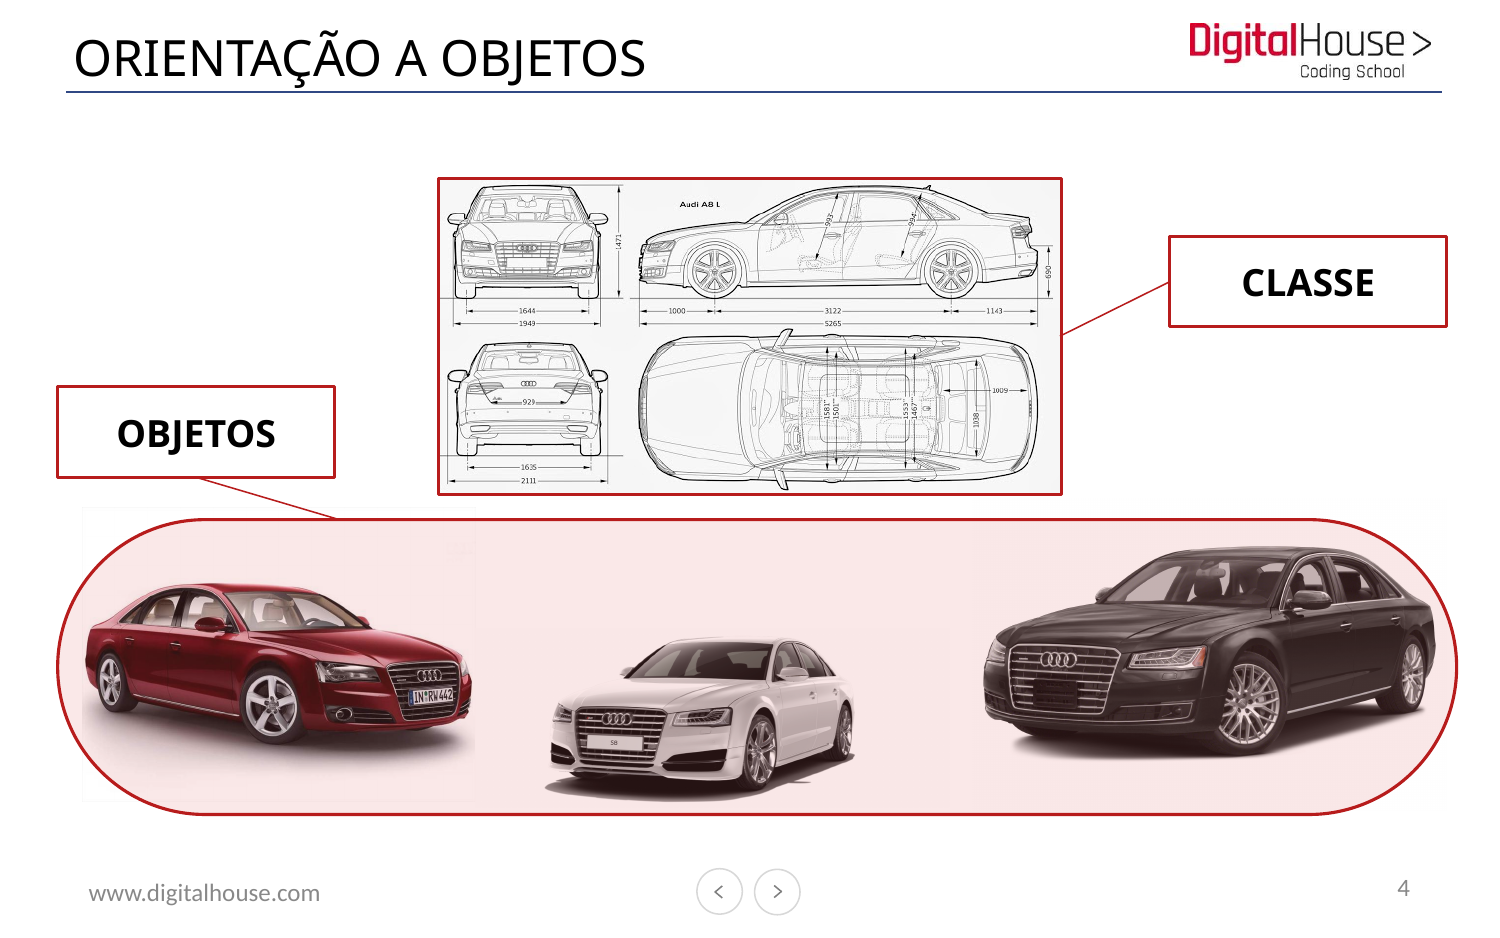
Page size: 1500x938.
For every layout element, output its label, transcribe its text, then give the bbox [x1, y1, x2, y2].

picture [972, 497, 1448, 812]
slide_number 4 [1074, 861, 1425, 911]
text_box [1059, 281, 1170, 337]
title CLASSE [1169, 236, 1447, 327]
title OBJETOS [57, 386, 335, 478]
picture [1190, 23, 1431, 80]
picture [439, 179, 1061, 493]
text_box [1452, 630, 1457, 704]
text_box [195, 477, 339, 520]
picture [82, 506, 951, 808]
text_box [57, 593, 77, 741]
text_box [481, 519, 968, 815]
text_box [173, 811, 476, 815]
title ORIENTAÇÃO A OBJETOS [73, 23, 1074, 89]
